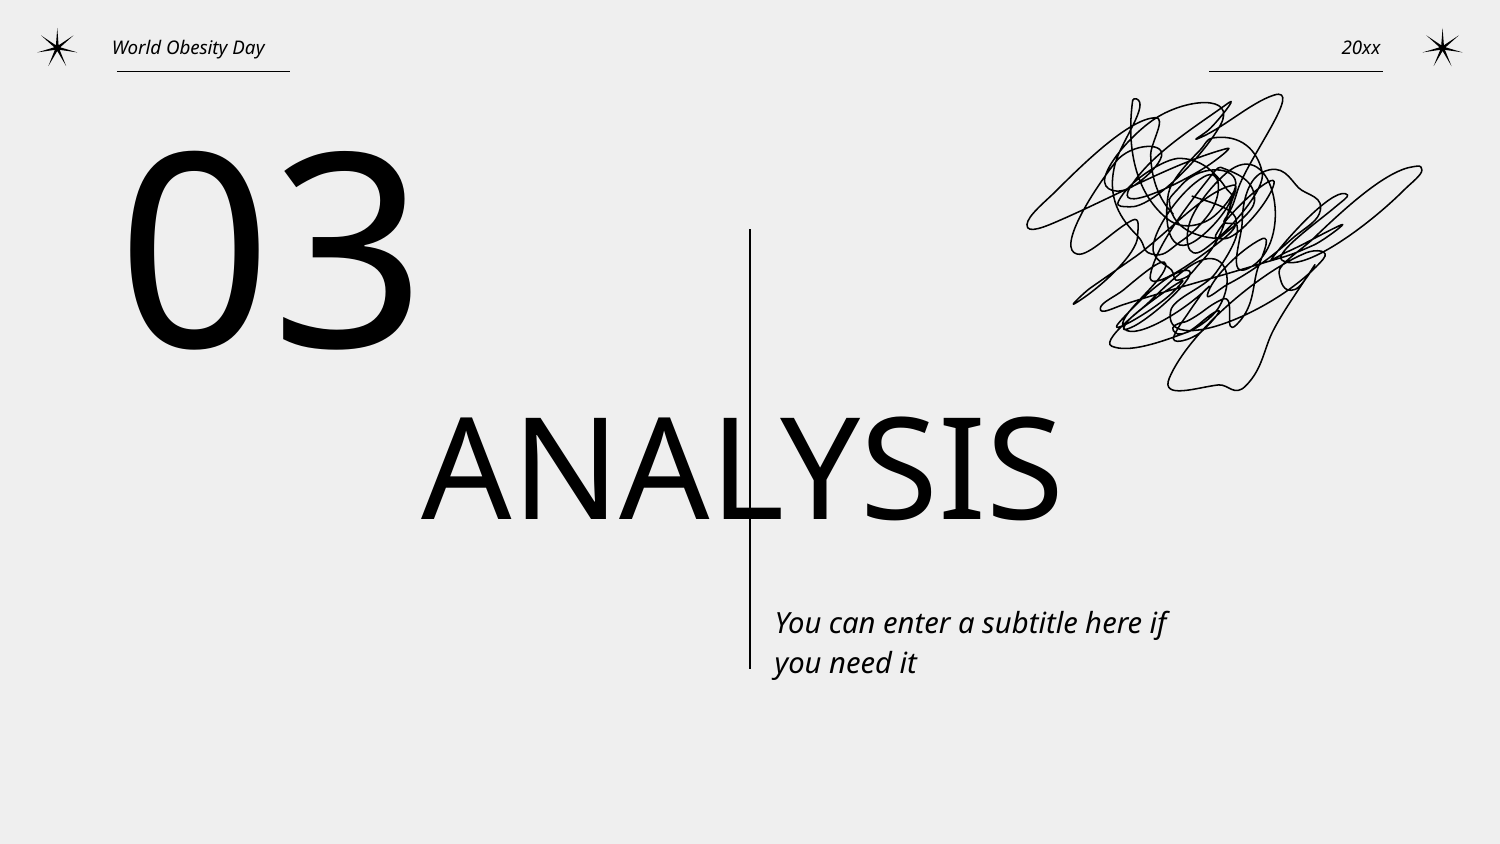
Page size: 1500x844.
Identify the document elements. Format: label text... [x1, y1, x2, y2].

title ANALYSIS [754, 356, 1383, 569]
text_box World Obesity Day [96, 27, 497, 67]
title 03 [116, 88, 513, 418]
title ANALYSIS [118, 356, 745, 569]
text_box [1026, 94, 1422, 391]
subtitle You can enter a subtitle here if you need it [774, 584, 1184, 702]
text_box 20xx [994, 27, 1396, 67]
